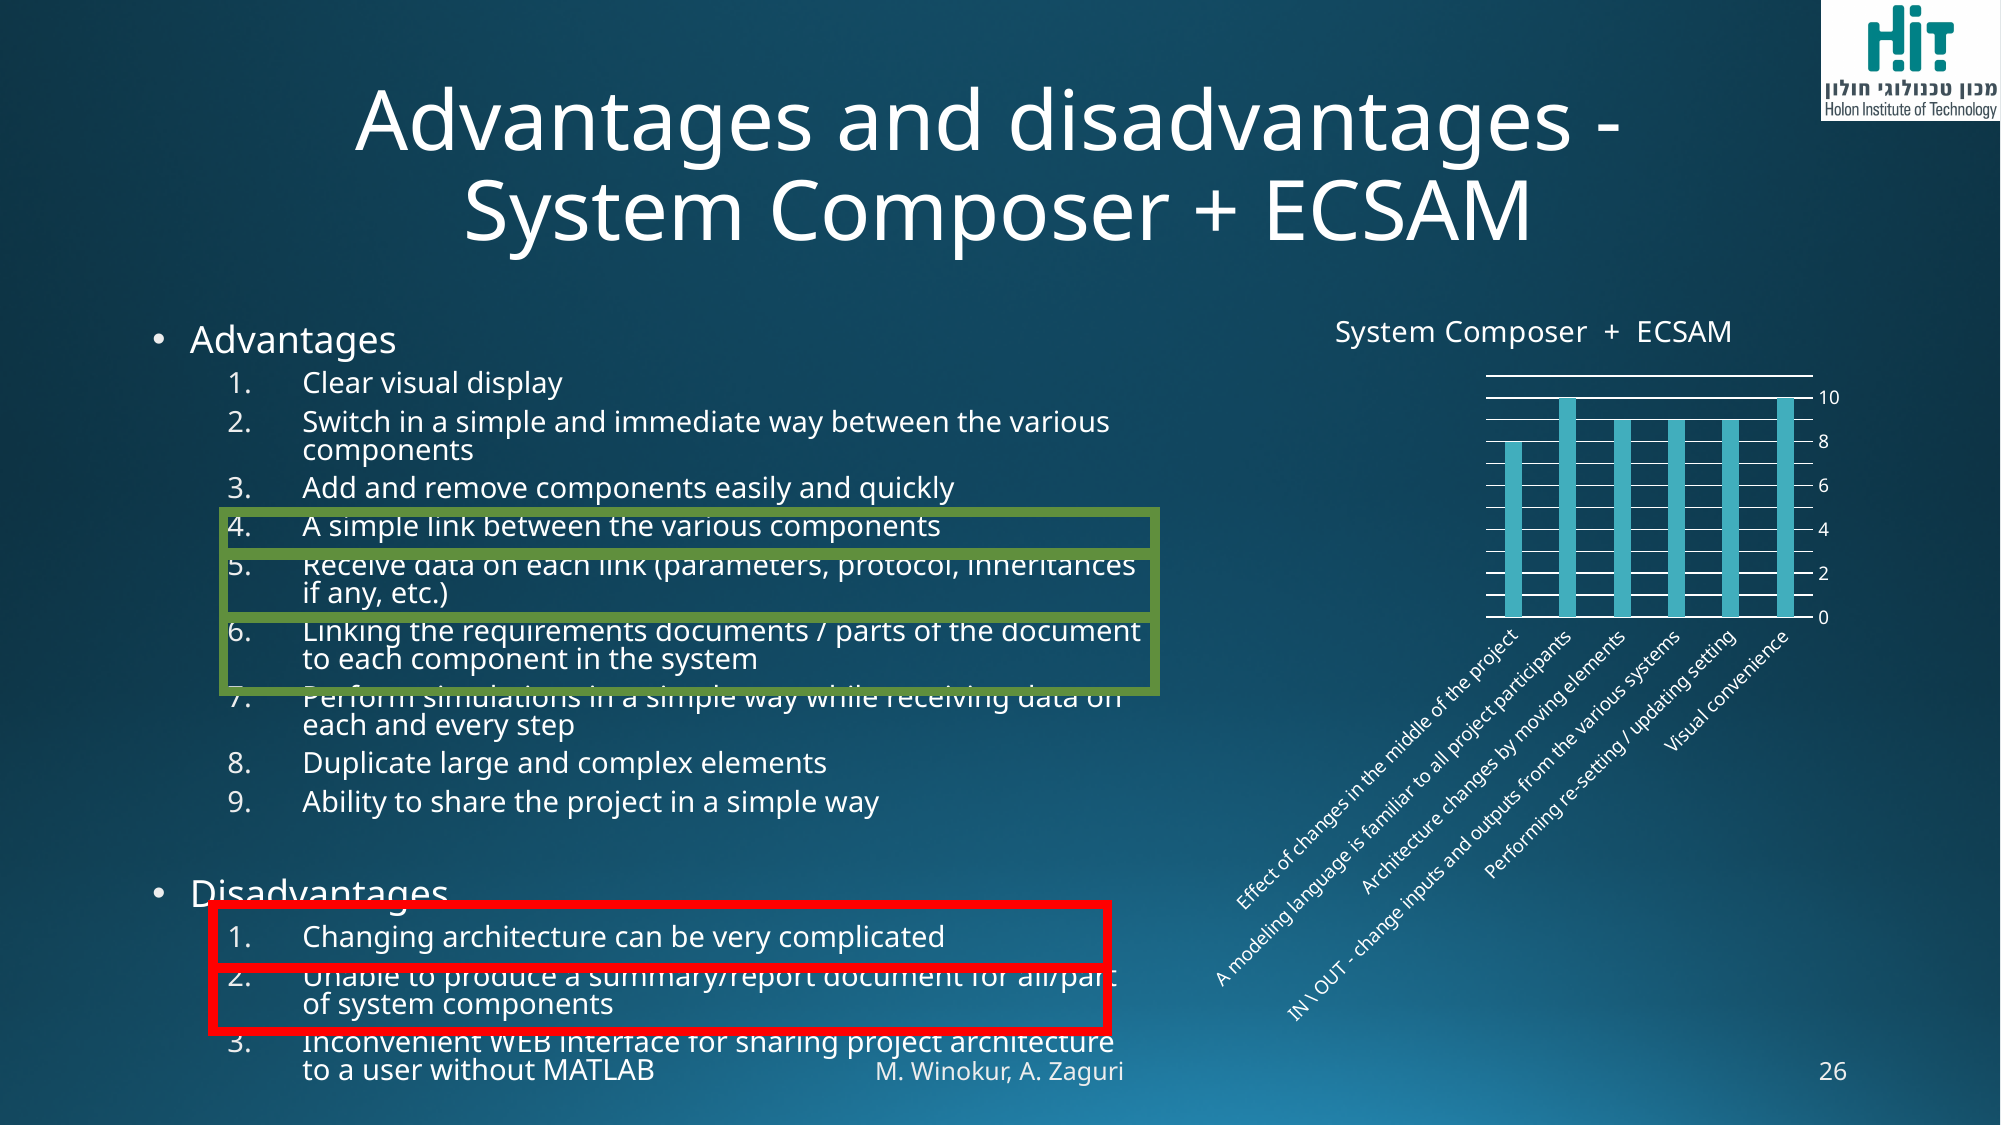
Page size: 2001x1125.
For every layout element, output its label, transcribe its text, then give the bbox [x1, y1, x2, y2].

slide_number 26 [1412, 1043, 1863, 1103]
text_box [222, 617, 1156, 692]
picture [0, 0, 2001, 1125]
text_box [212, 968, 1108, 1033]
list Advantages Clear visual display Switch in a simple and immediate way between the various components Add and remove components easily and quickly A simple link between the various components Receive data on each link (parameters, protocol, inheritances if any, etc.) Linking the requirements documents / parts of the document to each component in the system Perform simulations in a simple way while receiving data on each and every step Duplicate large and complex elements Ability to share the project in a simple way Disadvantages Changing architecture can be very complicated Unable to produce a summary/report document for all/part of system components Inconvenient WEB interface for sharing project architecture to a user without MATLAB [137, 277, 1165, 982]
footer M. Winokur, A. Zaguri [662, 1042, 1338, 1103]
chart [1206, 279, 1863, 1043]
text_box [222, 551, 1156, 617]
title Advantages and disadvantages - System Composer + ECSAM [137, 59, 1863, 278]
text_box [212, 903, 1108, 968]
text_box [222, 511, 1156, 551]
